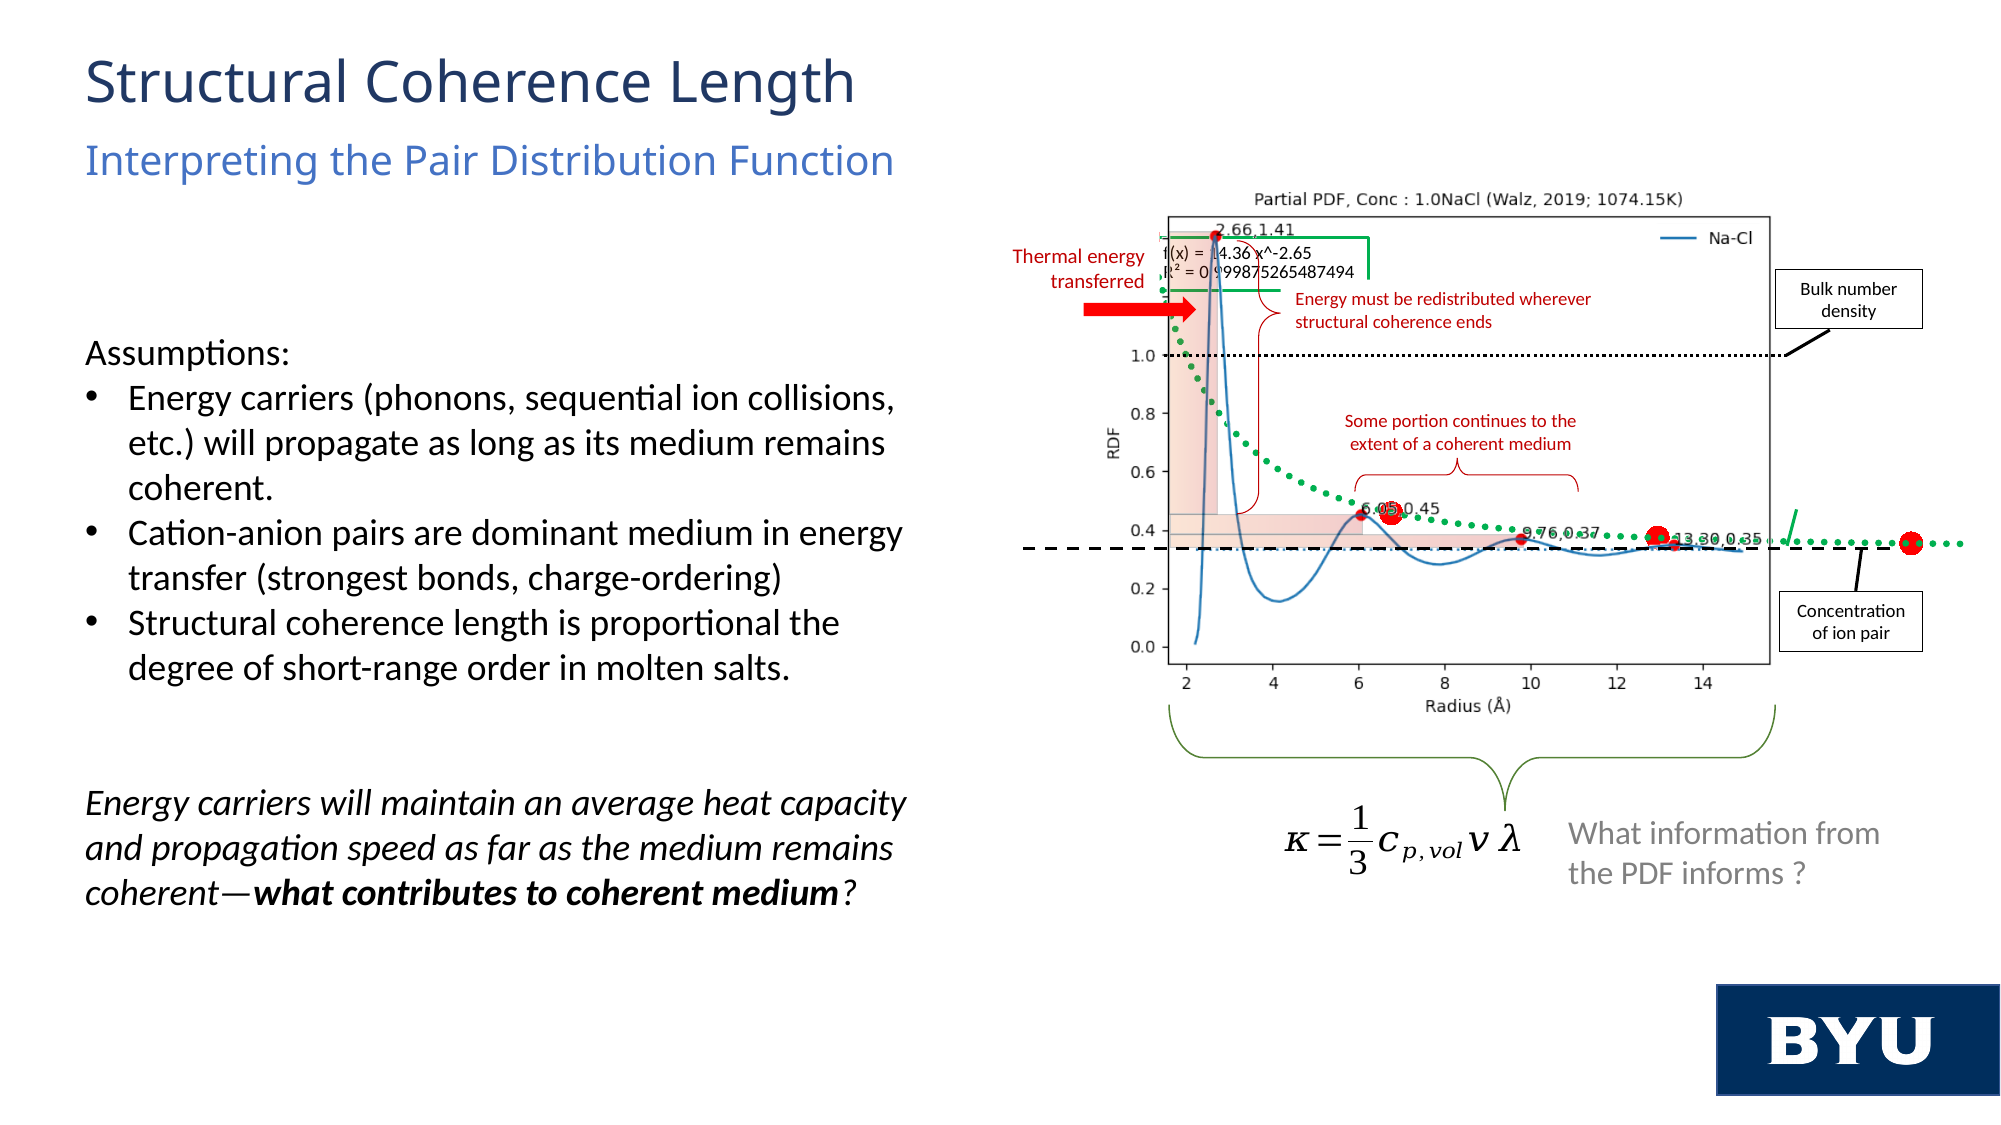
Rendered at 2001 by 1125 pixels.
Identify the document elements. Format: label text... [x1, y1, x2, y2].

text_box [995, 146, 1966, 728]
text_box [1172, 728, 1772, 811]
picture [1767, 1017, 1935, 1065]
text_box Interpreting the Pair Distribution Function [70, 117, 970, 207]
text_box Assumptions: Energy carriers (phonons, sequential ion collisions, etc.) will propagate as long as its medium remains coherent. Cation-anion pairs are dominant medium in energy transfer (strongest bonds, charge-ordering) Structural coherence length is proportional the degree of short-range order in molten salts. Energy carriers will maintain an average heat capacity and propagation speed as far as the medium remains coherent—what contributes to coherent medium? [70, 320, 955, 966]
